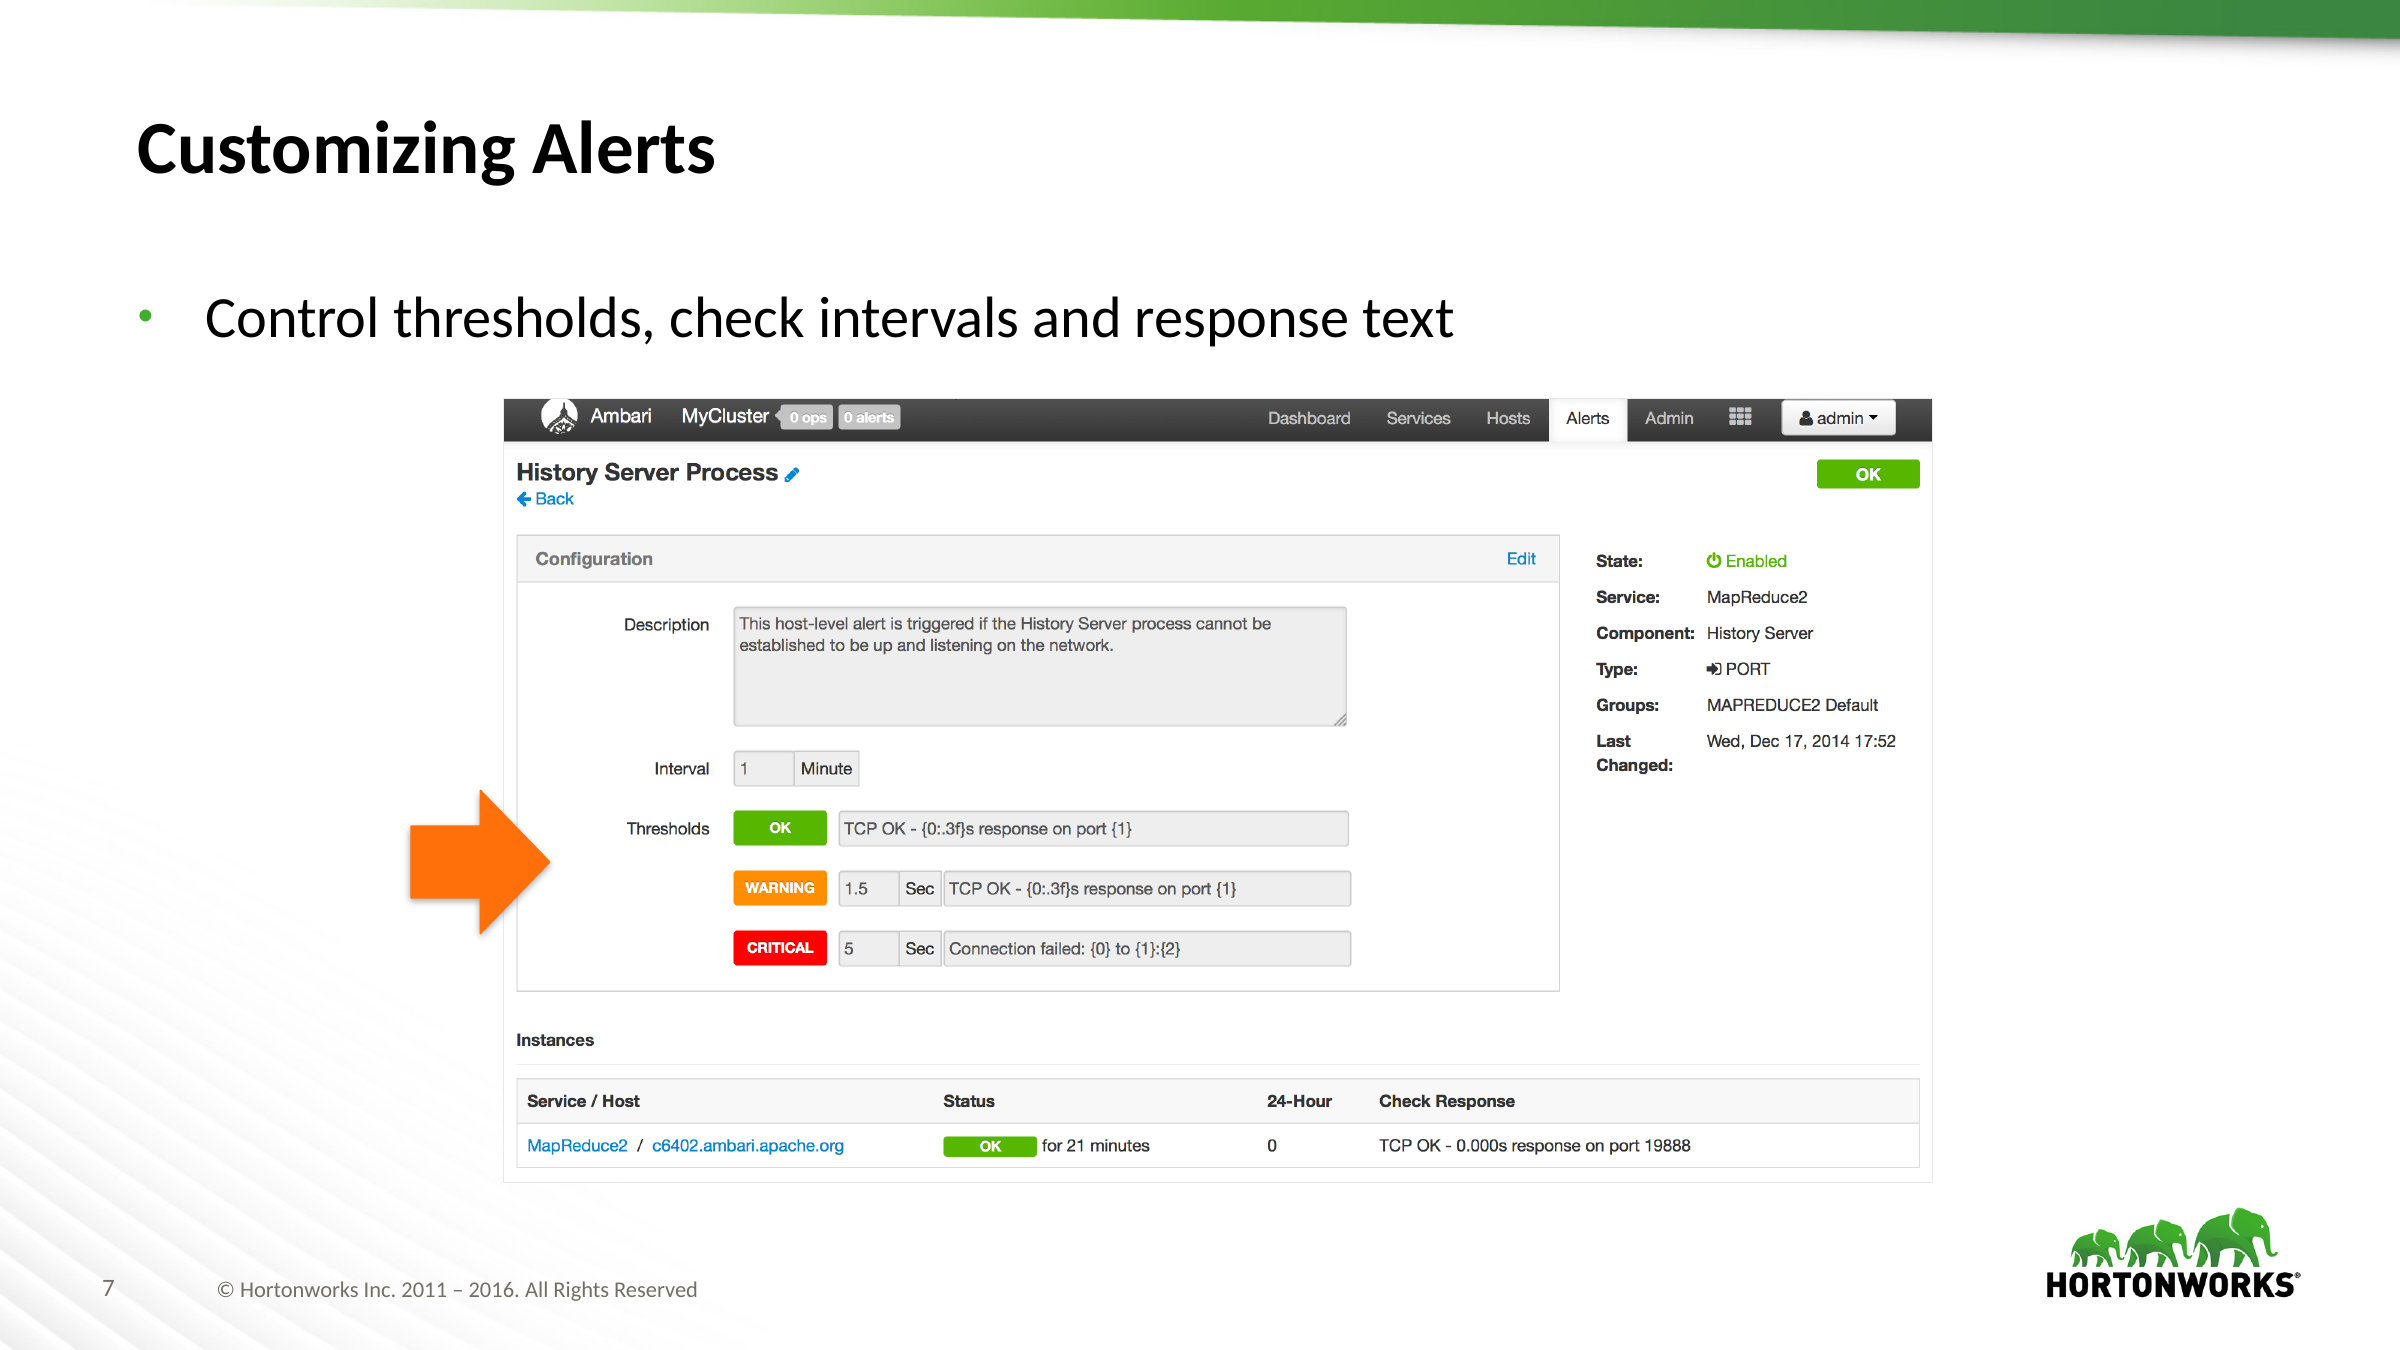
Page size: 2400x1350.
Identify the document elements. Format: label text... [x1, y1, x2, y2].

picture [0, 0, 2400, 1350]
list Control thresholds, check intervals and response text [138, 287, 2298, 419]
text_box [410, 789, 498, 935]
title Customizing Alerts [138, 111, 2298, 189]
